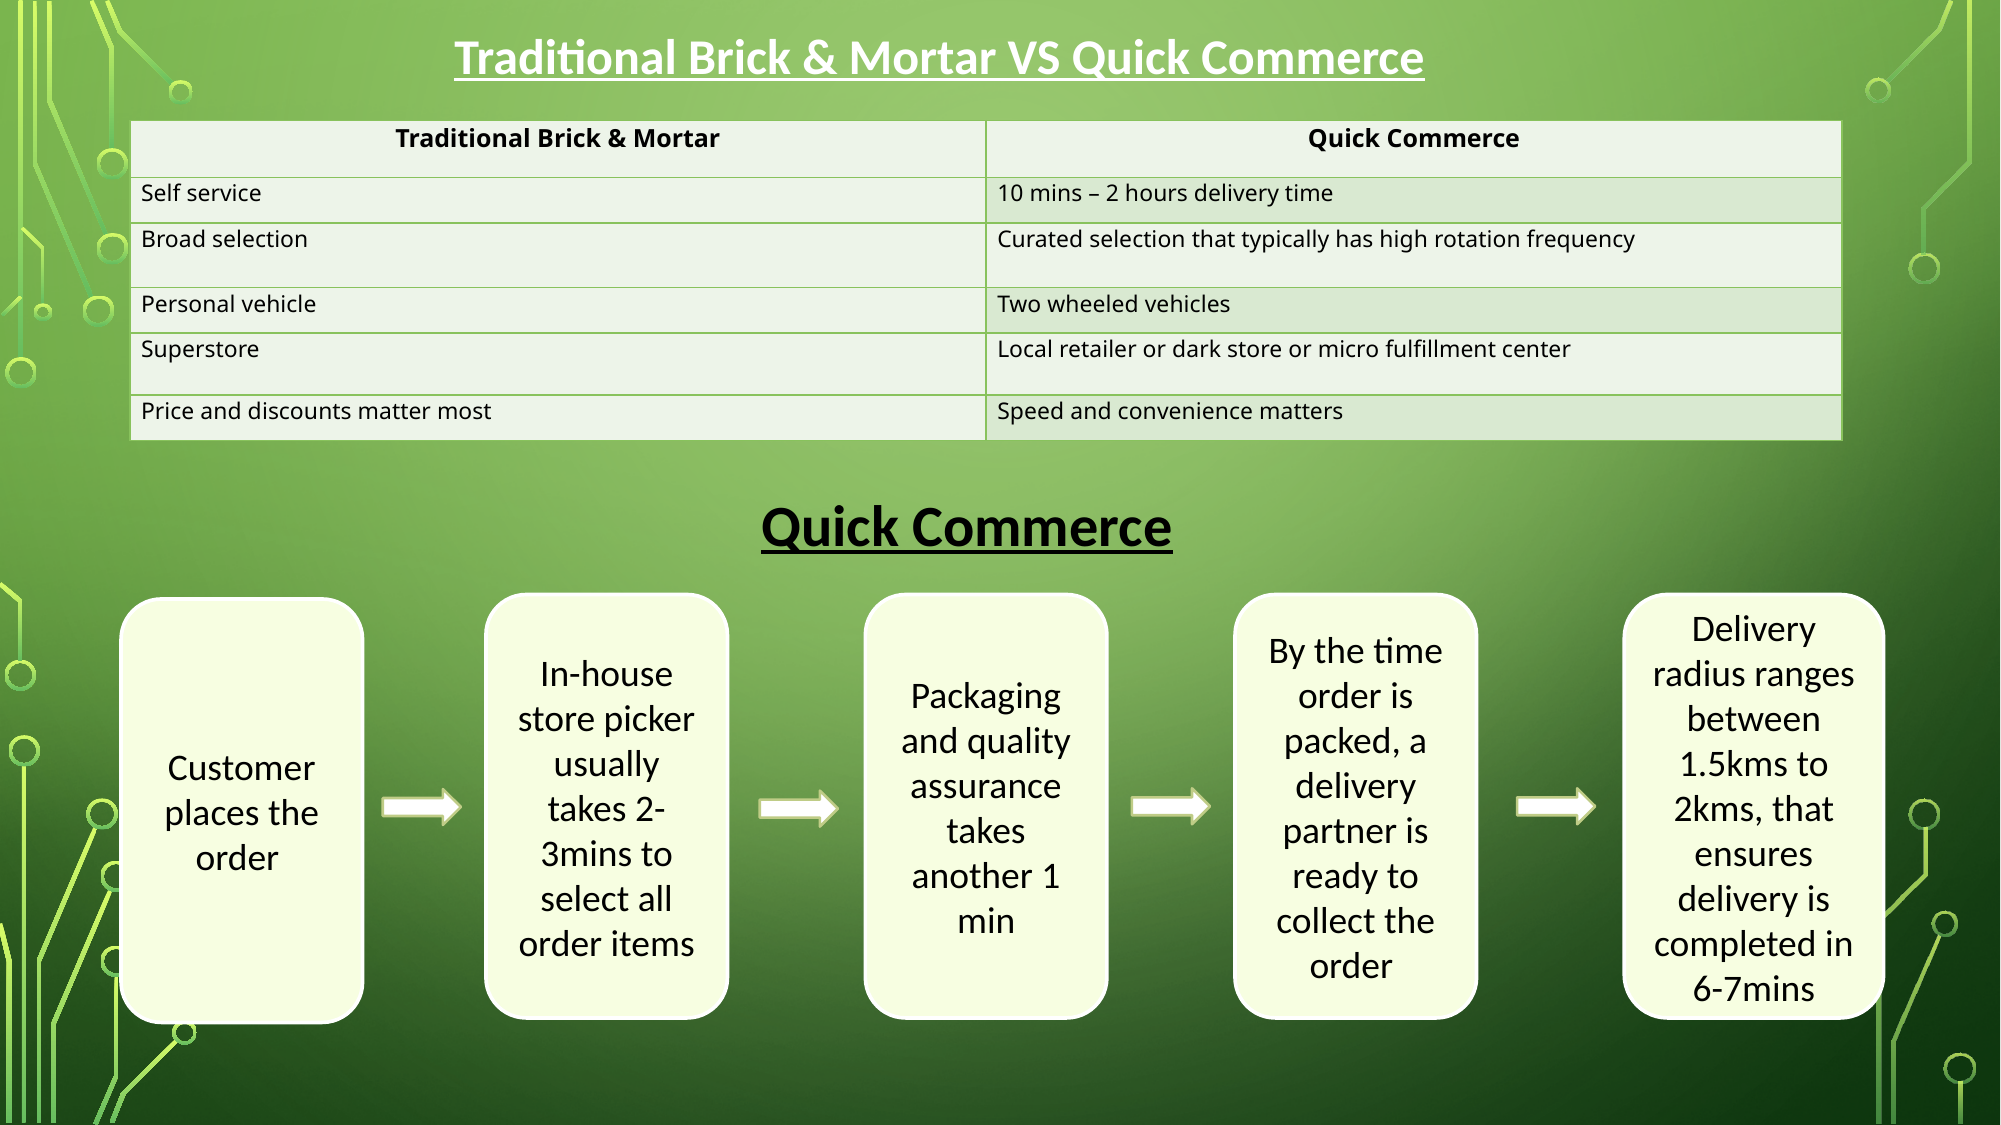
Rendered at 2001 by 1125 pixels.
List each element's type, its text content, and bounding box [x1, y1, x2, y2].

table_cell Broad selection [131, 224, 985, 287]
table_cell Local retailer or dark store or micro fulfillment center [987, 334, 1841, 394]
text_box Customer places the order [119, 597, 365, 1025]
table_header Quick Commerce [987, 121, 1841, 177]
text_box Delivery radius ranges between 1.5kms to 2kms, that ensures delivery is completed in 6-7mins [1622, 592, 1886, 1020]
text_box Traditional Brick & Mortar VS Quick Commerce [403, 31, 1477, 119]
text_box In-house store picker usually takes 2-3mins to select all order items [484, 592, 730, 1020]
table_cell Two wheeled vehicles [987, 288, 1841, 332]
text_box [381, 787, 462, 827]
table_cell 10 mins – 2 hours delivery time [987, 178, 1841, 222]
table_cell Superstore [131, 334, 985, 394]
table_cell Curated selection that typically has high rotation frequency [987, 224, 1841, 287]
table_cell Speed and convenience matters [987, 396, 1841, 440]
table_cell Self service [131, 178, 985, 222]
table_header Traditional Brick & Mortar [131, 121, 985, 177]
text_box [1130, 787, 1211, 826]
text_box [1515, 787, 1597, 826]
text_box [758, 789, 839, 828]
table_cell Price and discounts matter most [131, 396, 985, 440]
text_box Quick Commerce [217, 496, 1718, 589]
table_cell Personal vehicle [131, 288, 985, 332]
text_box By the time order is packed, a delivery partner is ready to collect the order [1233, 592, 1479, 1020]
text_box Packaging and quality assurance takes another 1 min [863, 592, 1109, 1020]
